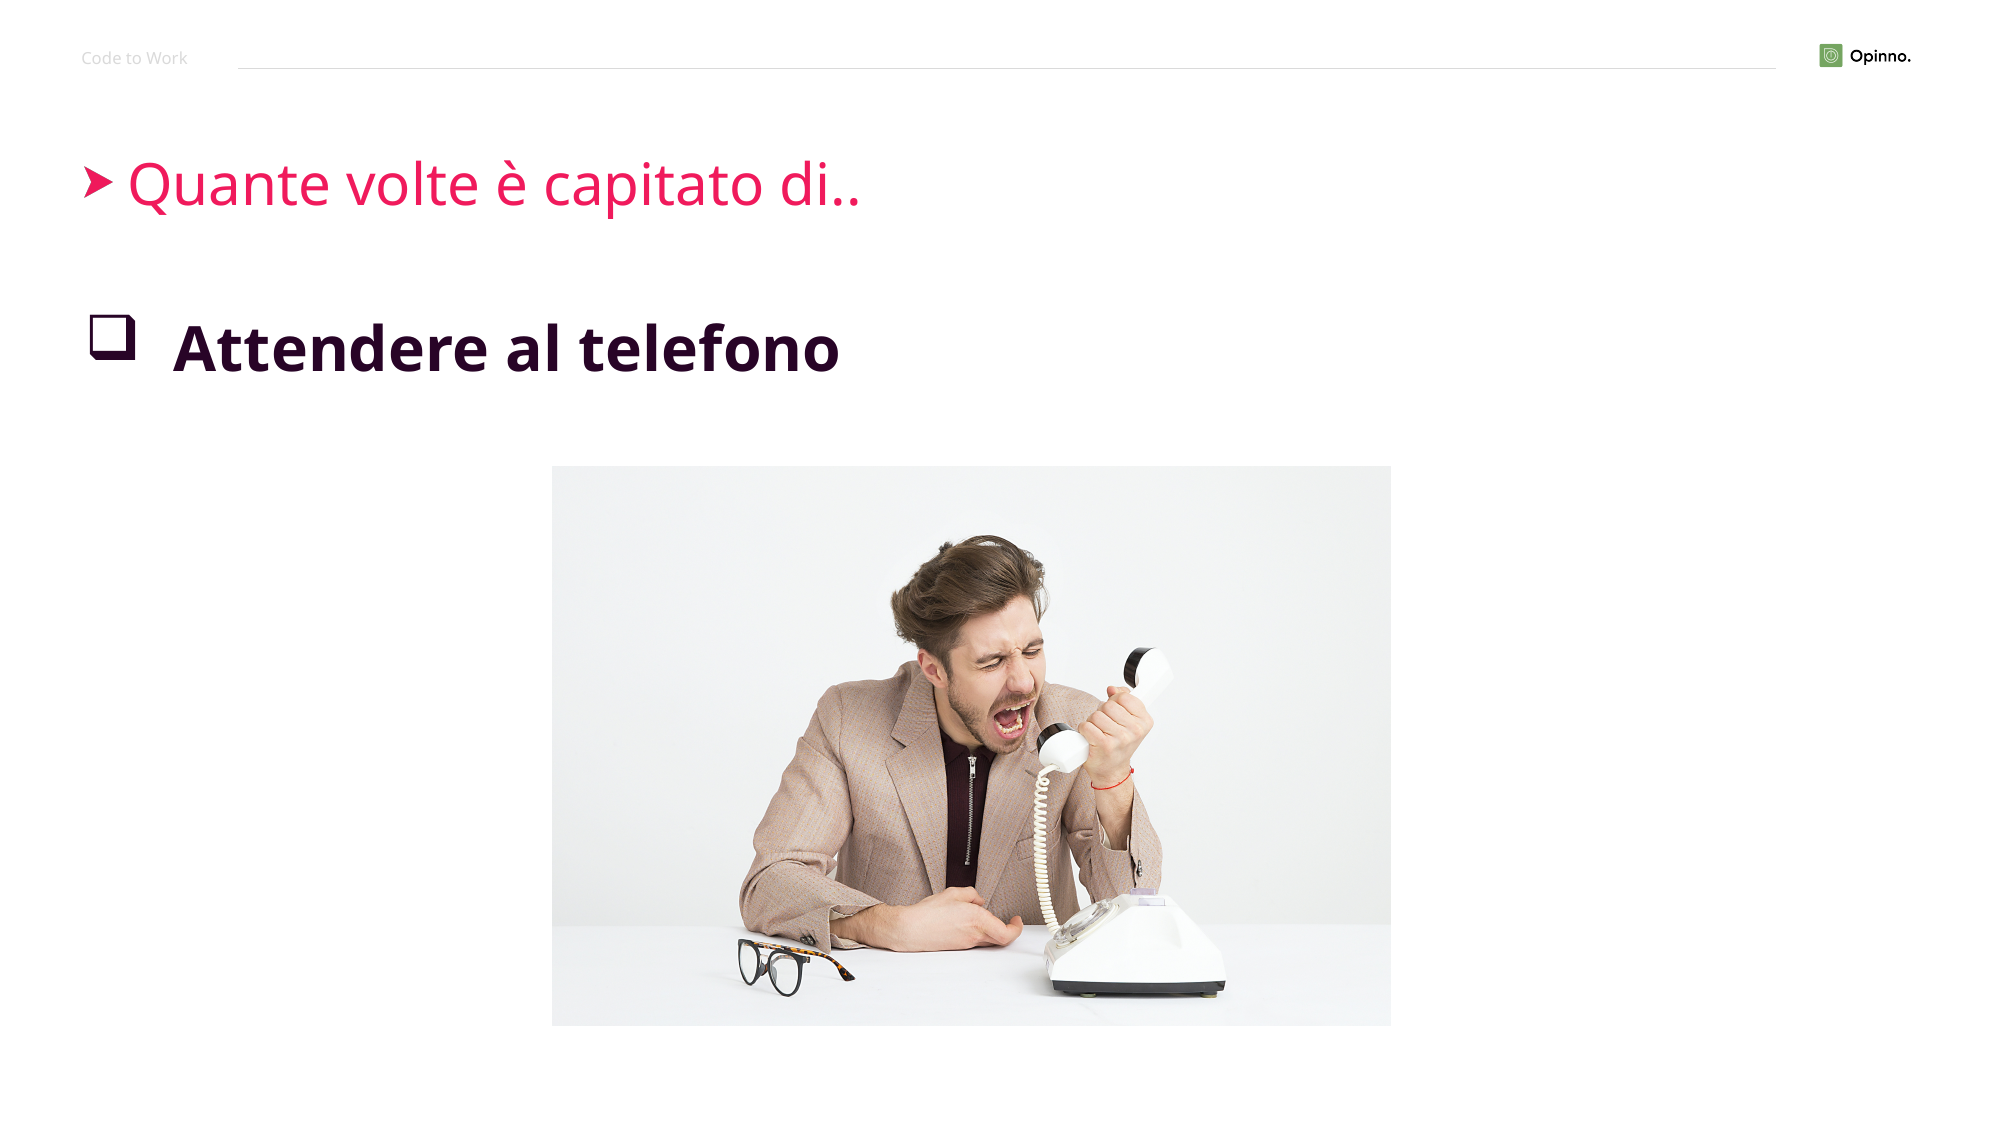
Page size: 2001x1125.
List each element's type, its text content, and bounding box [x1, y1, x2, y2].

picture [1796, 21, 1934, 91]
text_box Code to Work [66, 40, 257, 73]
text_box Quante volte è capitato di.. [112, 139, 1000, 217]
picture [552, 466, 1392, 1026]
text_box Attendere al telefono [84, 278, 1916, 418]
picture [84, 166, 113, 198]
